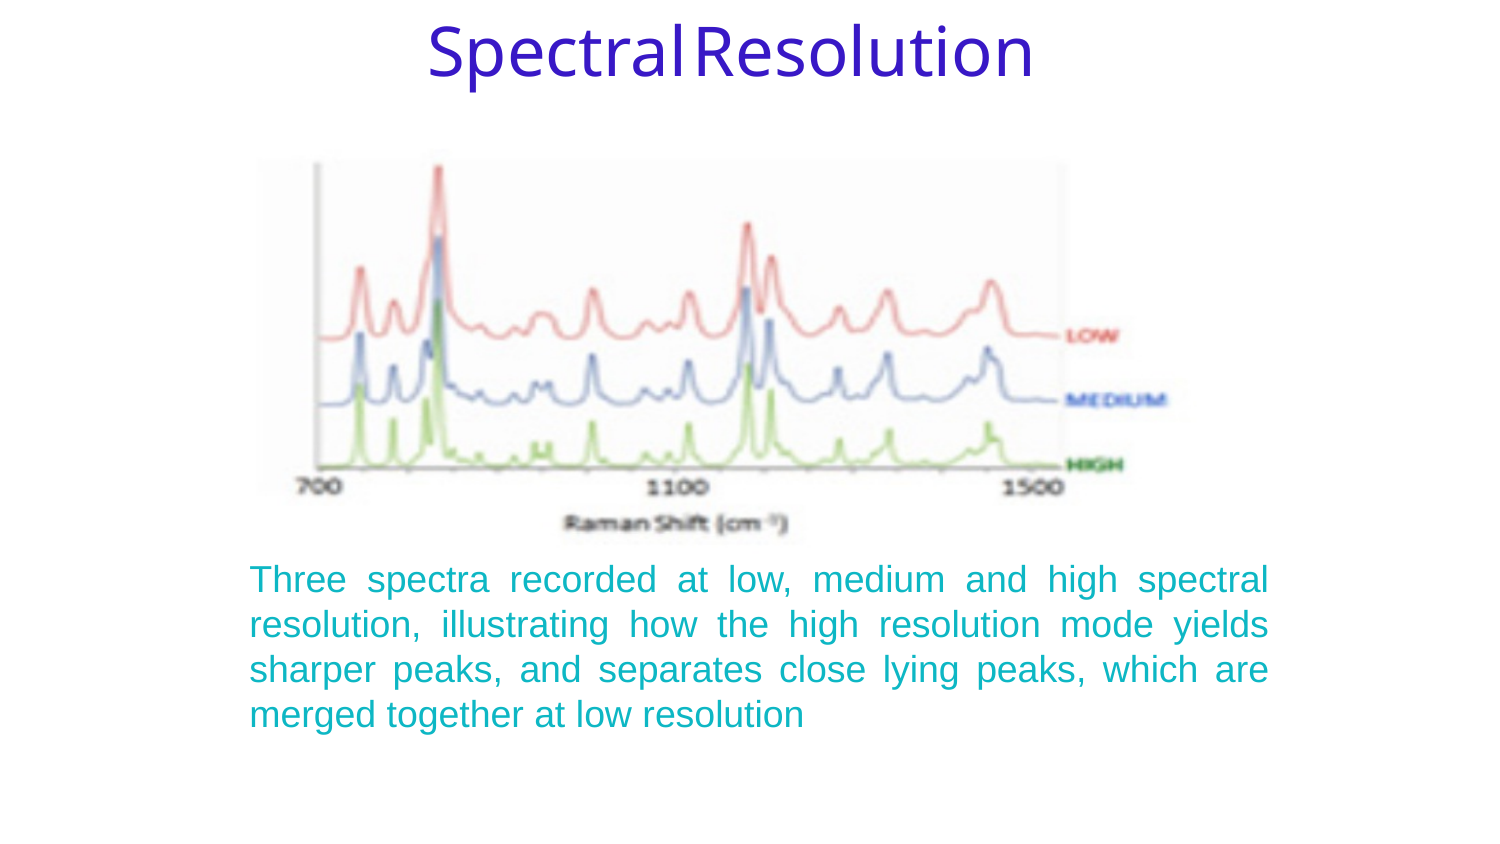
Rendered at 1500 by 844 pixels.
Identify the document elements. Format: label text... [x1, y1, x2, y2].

text_box Spectral Resolution [412, 0, 1060, 98]
title Three spectra recorded at low, medium and high spectral resolution, illustrating how the high resolution mode yields sharper peaks, and separates close lying peaks, which are merged together at low resolution [234, 561, 1285, 750]
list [234, 121, 1285, 554]
